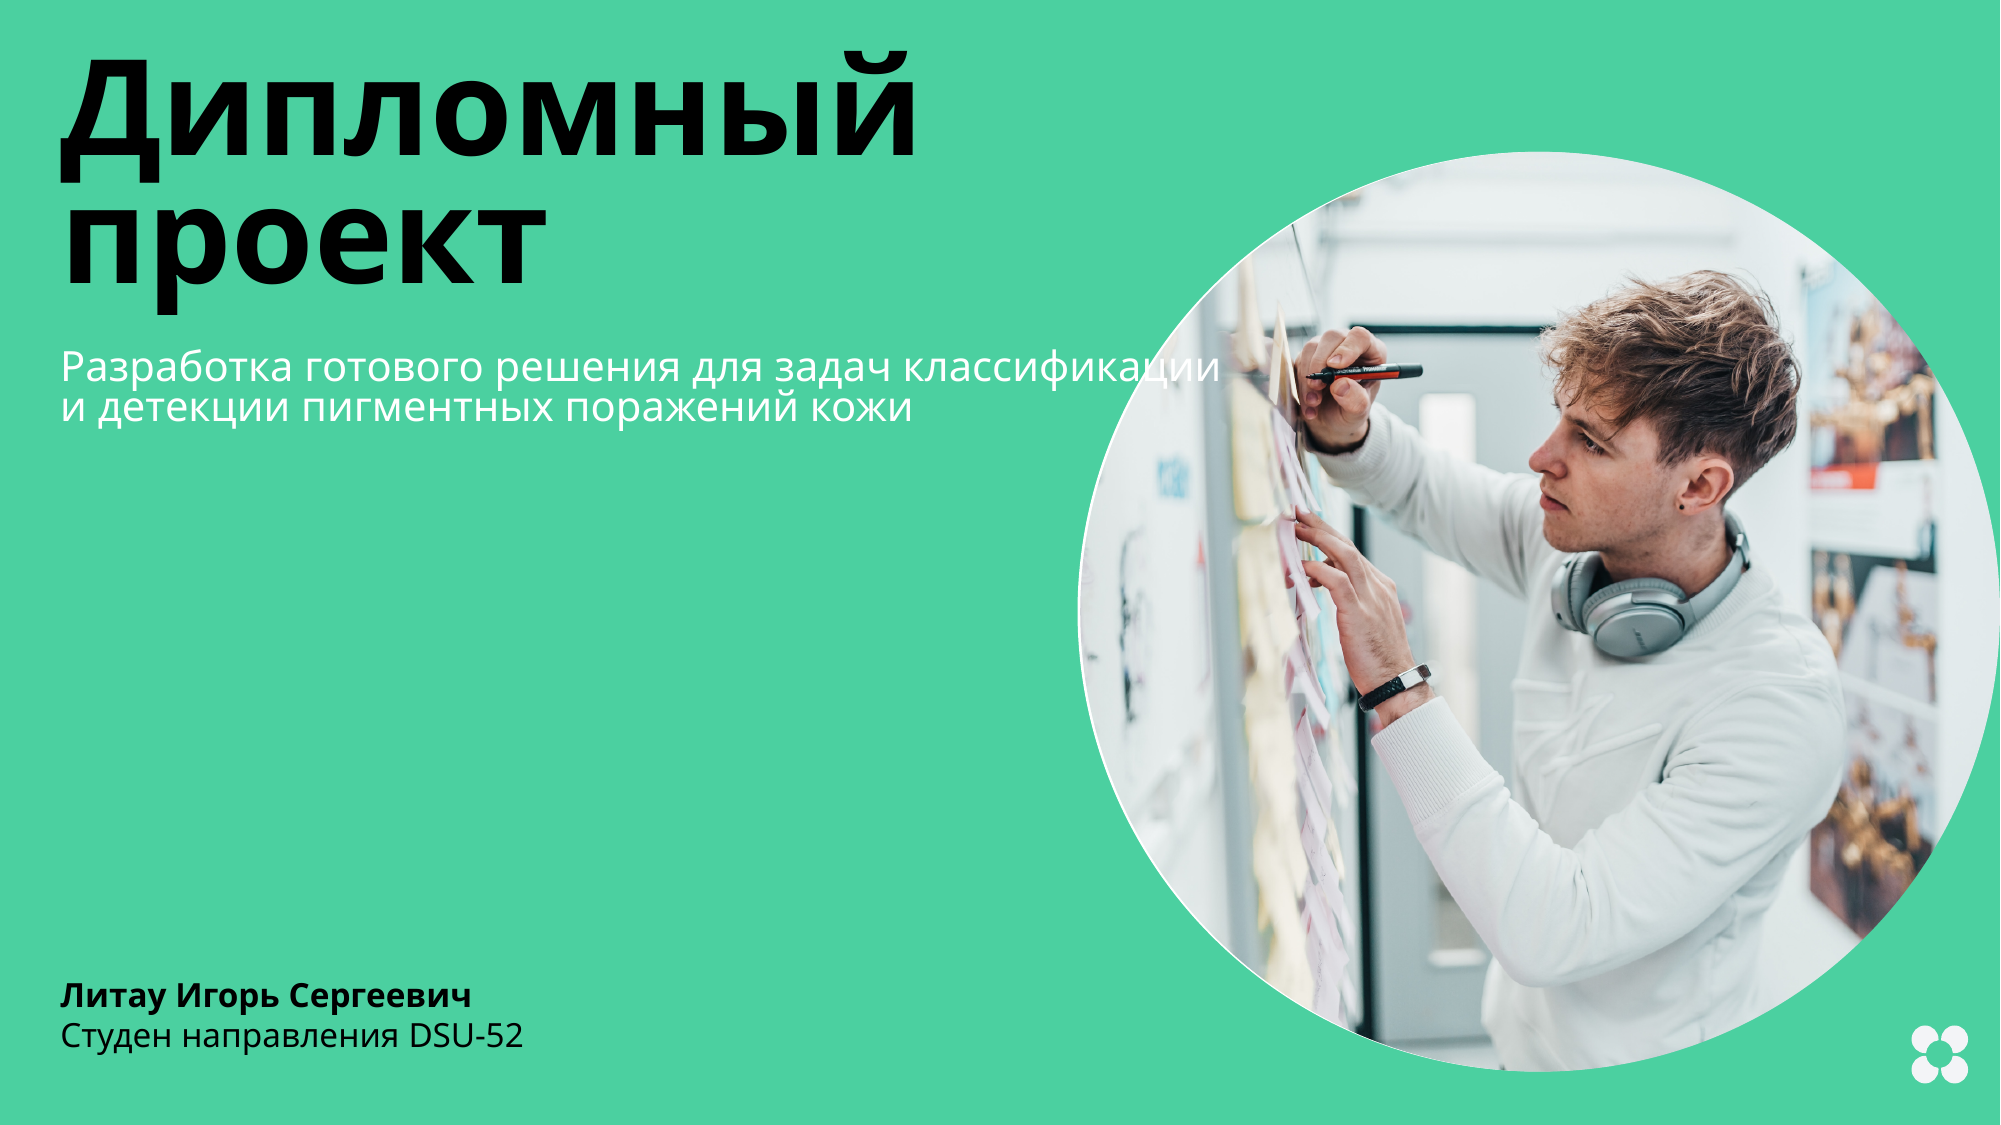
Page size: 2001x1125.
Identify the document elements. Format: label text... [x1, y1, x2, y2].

text_box Литау Игорь Сергеевич Студен направления DSU-52 [60, 946, 686, 1055]
picture [1079, 151, 2000, 1072]
text_box Дипломный проект Разработка готового решения для задач классификации и детекции пигментных поражений кожи [60, 53, 1357, 676]
